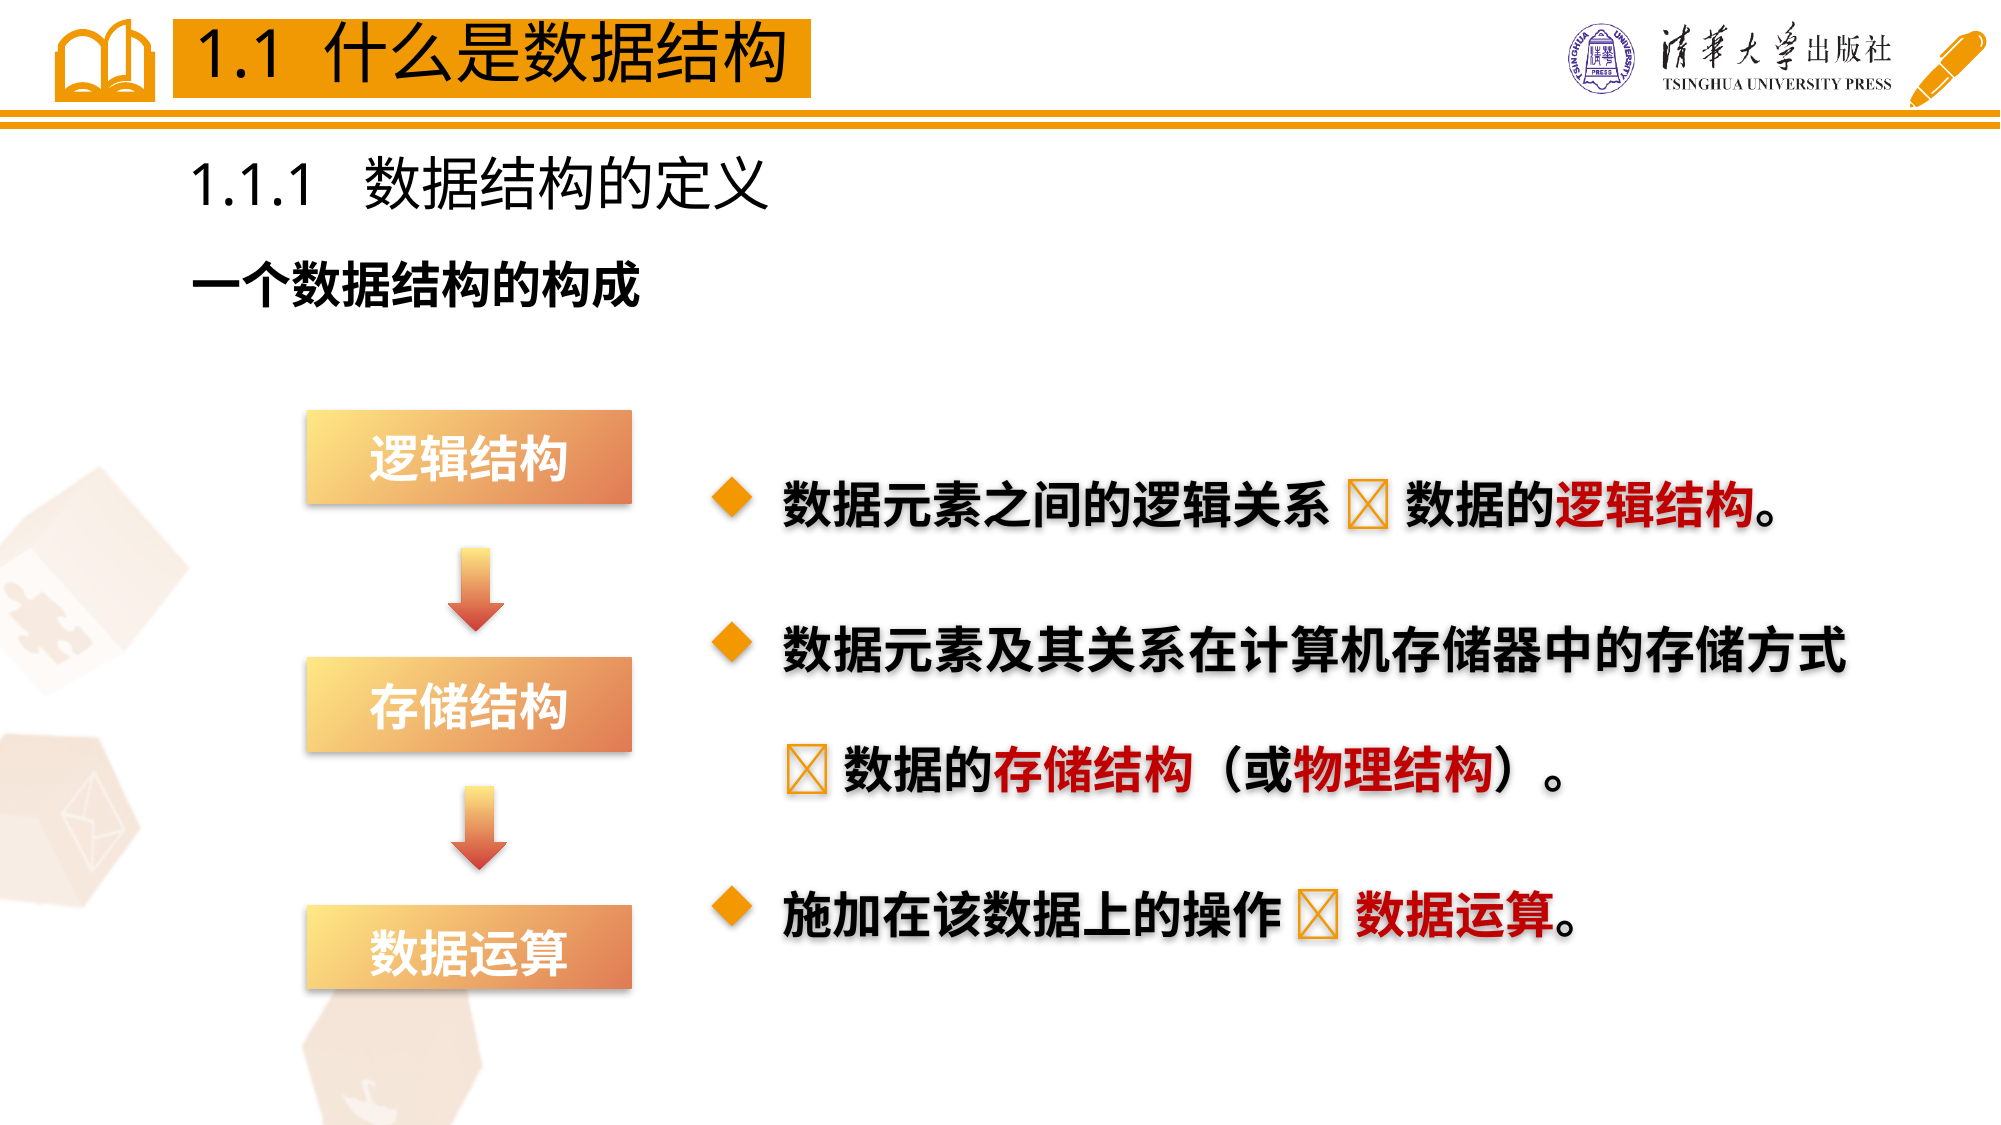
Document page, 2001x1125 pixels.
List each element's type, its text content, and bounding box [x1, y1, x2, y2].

text_box 数据元素之间的逻辑关系  数据的逻辑结构。 数据元素及其关系在计算机存储器中的存储方式  数据的存储结构（或物理结构）。 施加在该数据上的操作  数据运算。 [692, 405, 1863, 951]
text_box 1.1.1 数据结构的定义 [173, 153, 888, 225]
text_box 一个数据结构的构成 [176, 257, 752, 321]
text_box [447, 547, 504, 632]
text_box 存储结构 [306, 657, 632, 752]
text_box 1.1 什么是数据结构 [173, 19, 811, 98]
picture [1936, 78, 1948, 90]
picture [1531, 0, 1973, 149]
text_box 数据运算 [306, 904, 632, 990]
text_box [451, 786, 508, 871]
text_box 逻辑结构 [306, 409, 632, 505]
